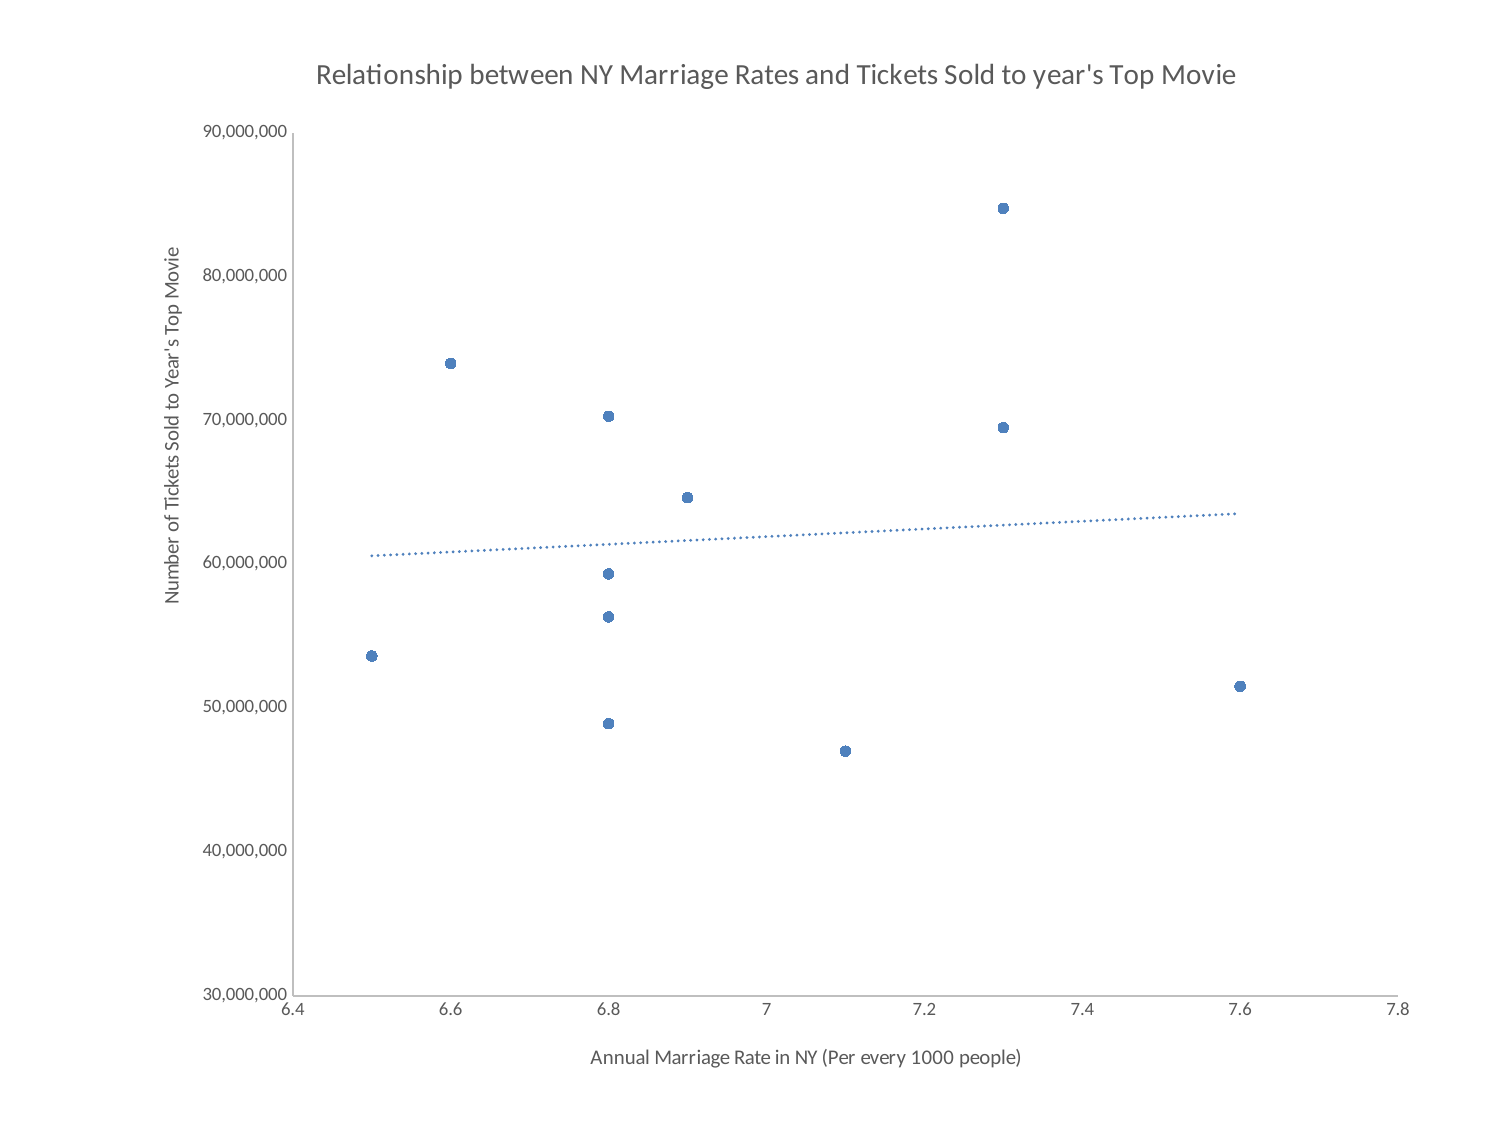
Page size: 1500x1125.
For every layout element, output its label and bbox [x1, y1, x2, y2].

chart [116, 24, 1437, 1101]
